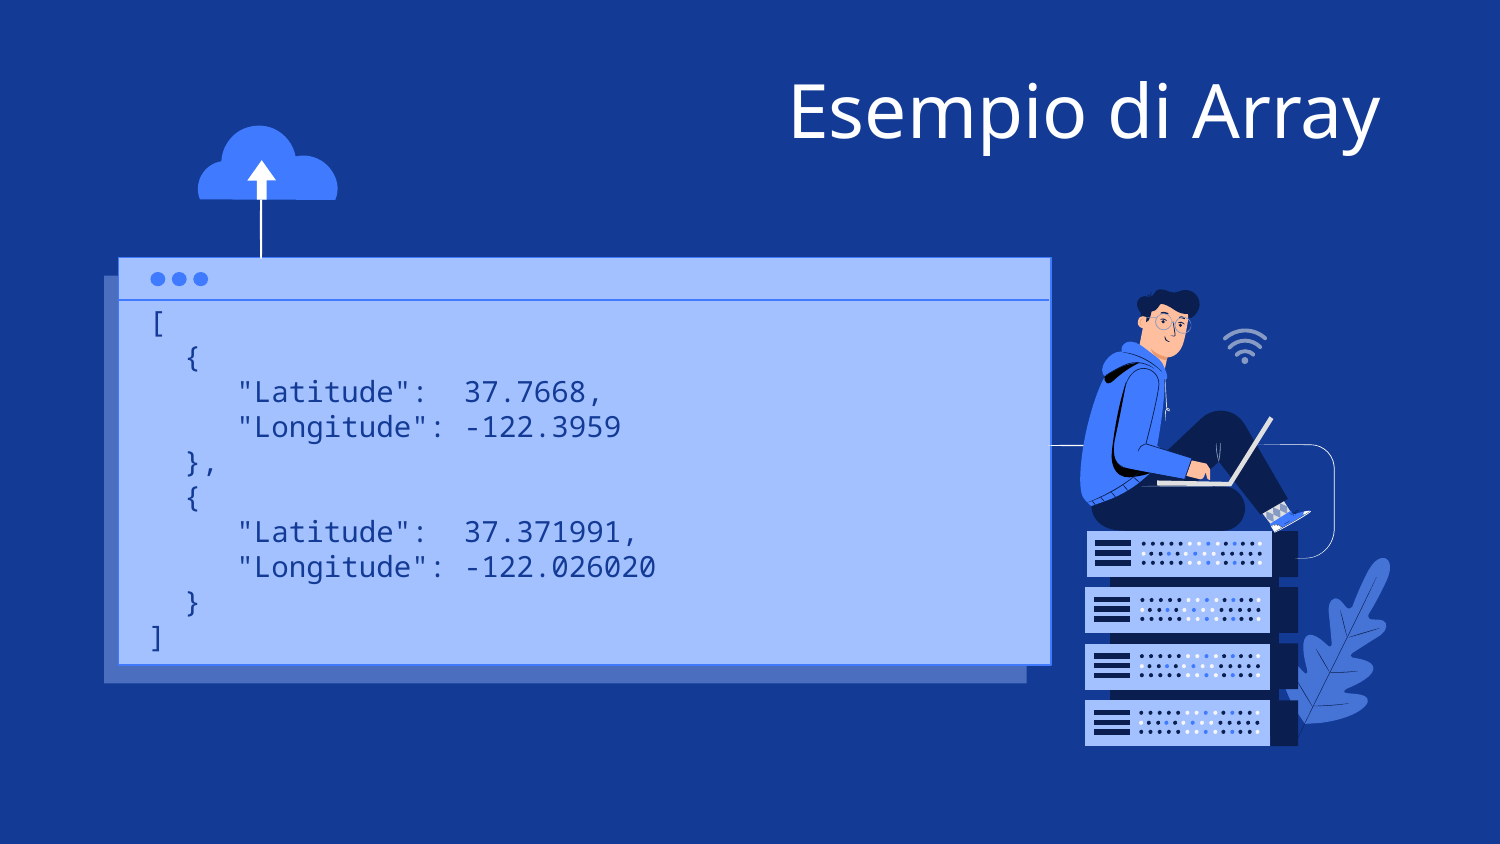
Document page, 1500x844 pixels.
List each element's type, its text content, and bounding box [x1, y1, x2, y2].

title Esempio di Array [613, 48, 1397, 155]
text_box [192, 125, 341, 259]
list [ { "Latitude": 37.7668, "Longitude": -122.3959 }, { "Latitude": 37.371991, "Longitude": -122.026020 } ] [108, 314, 1009, 678]
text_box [1047, 289, 1396, 747]
